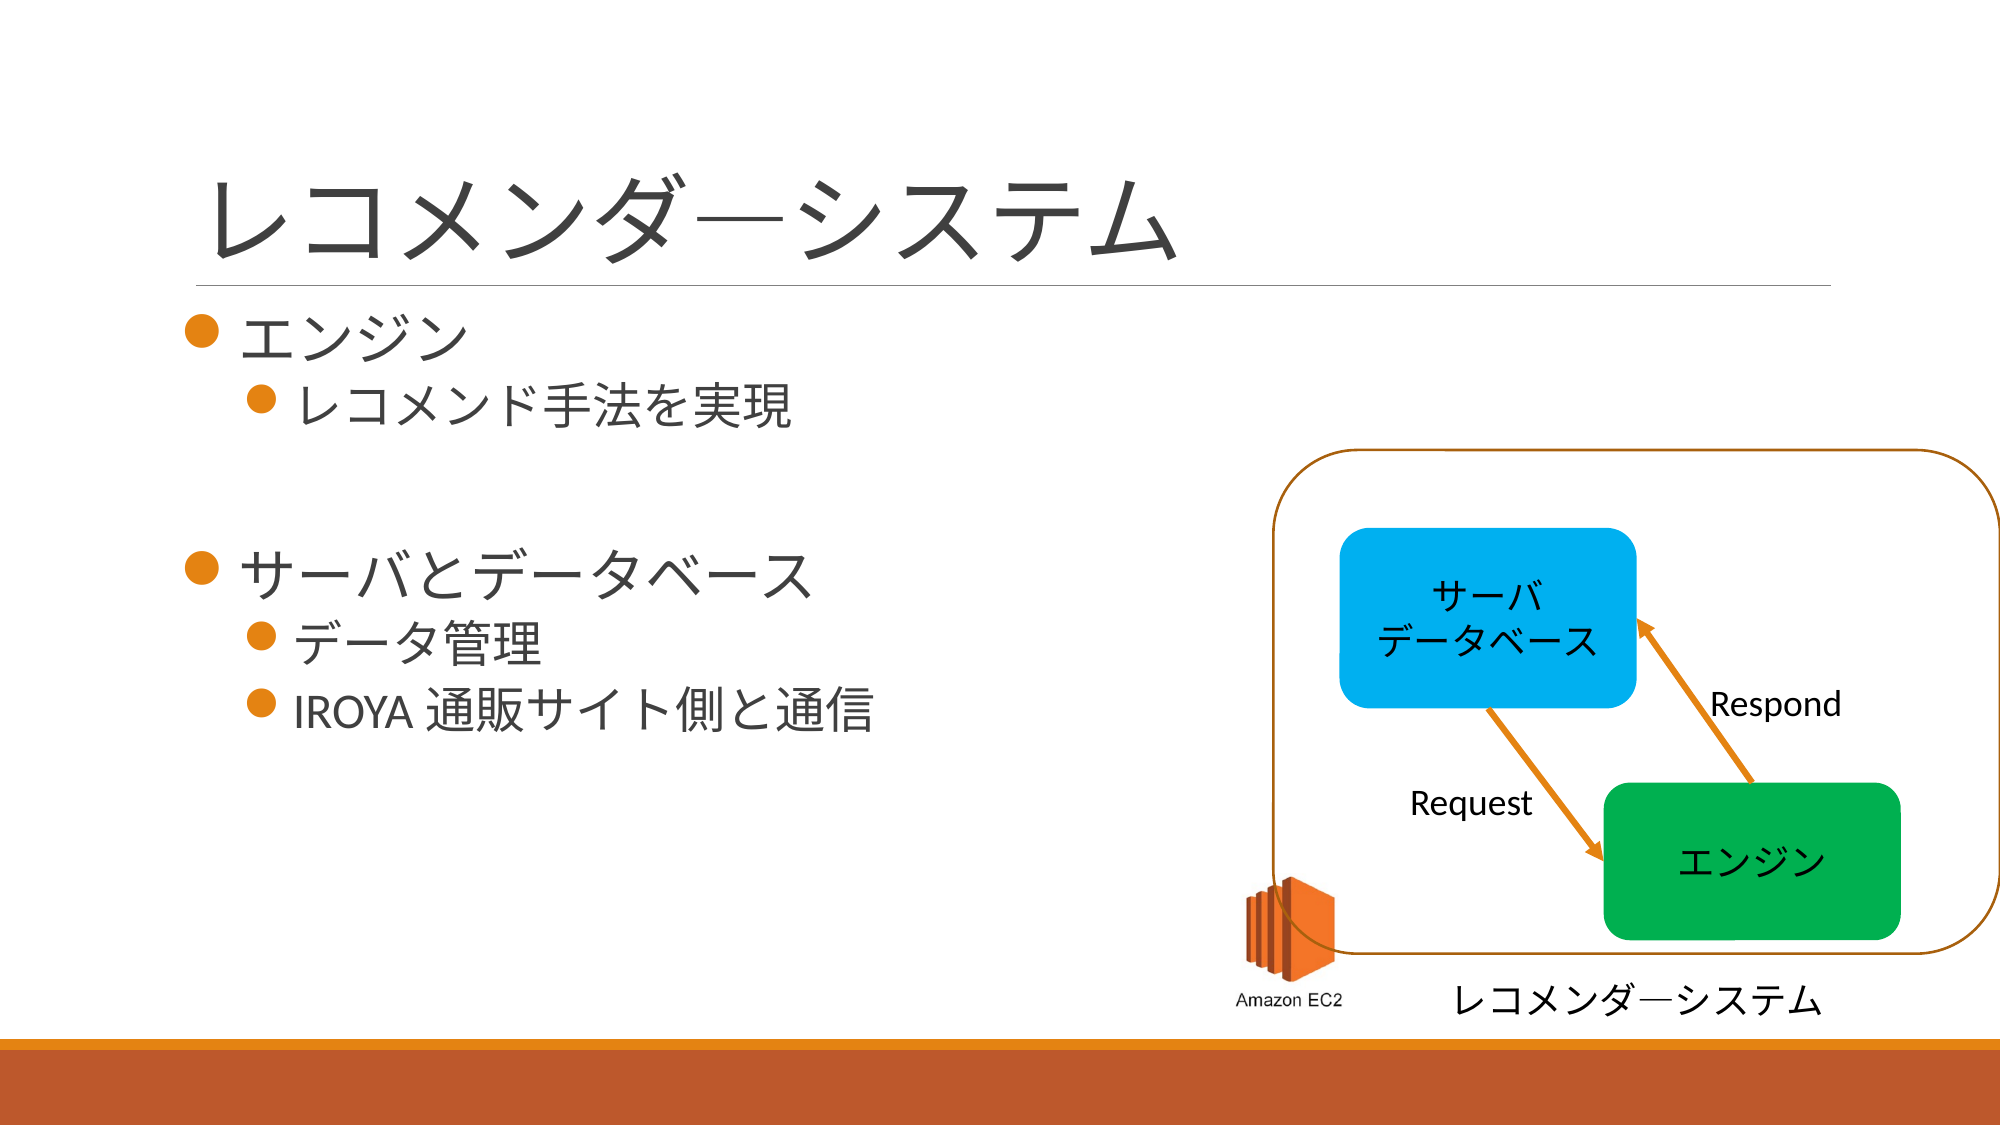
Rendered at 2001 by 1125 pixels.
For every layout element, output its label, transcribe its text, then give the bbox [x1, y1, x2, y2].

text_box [1225, 449, 2000, 1031]
list エンジン レコメンド手法を実現 サーバとデータベース データ管理 IROYA通販サイト側と通信 [180, 302, 1219, 1078]
title レコメンダ―システム [180, 47, 1830, 285]
